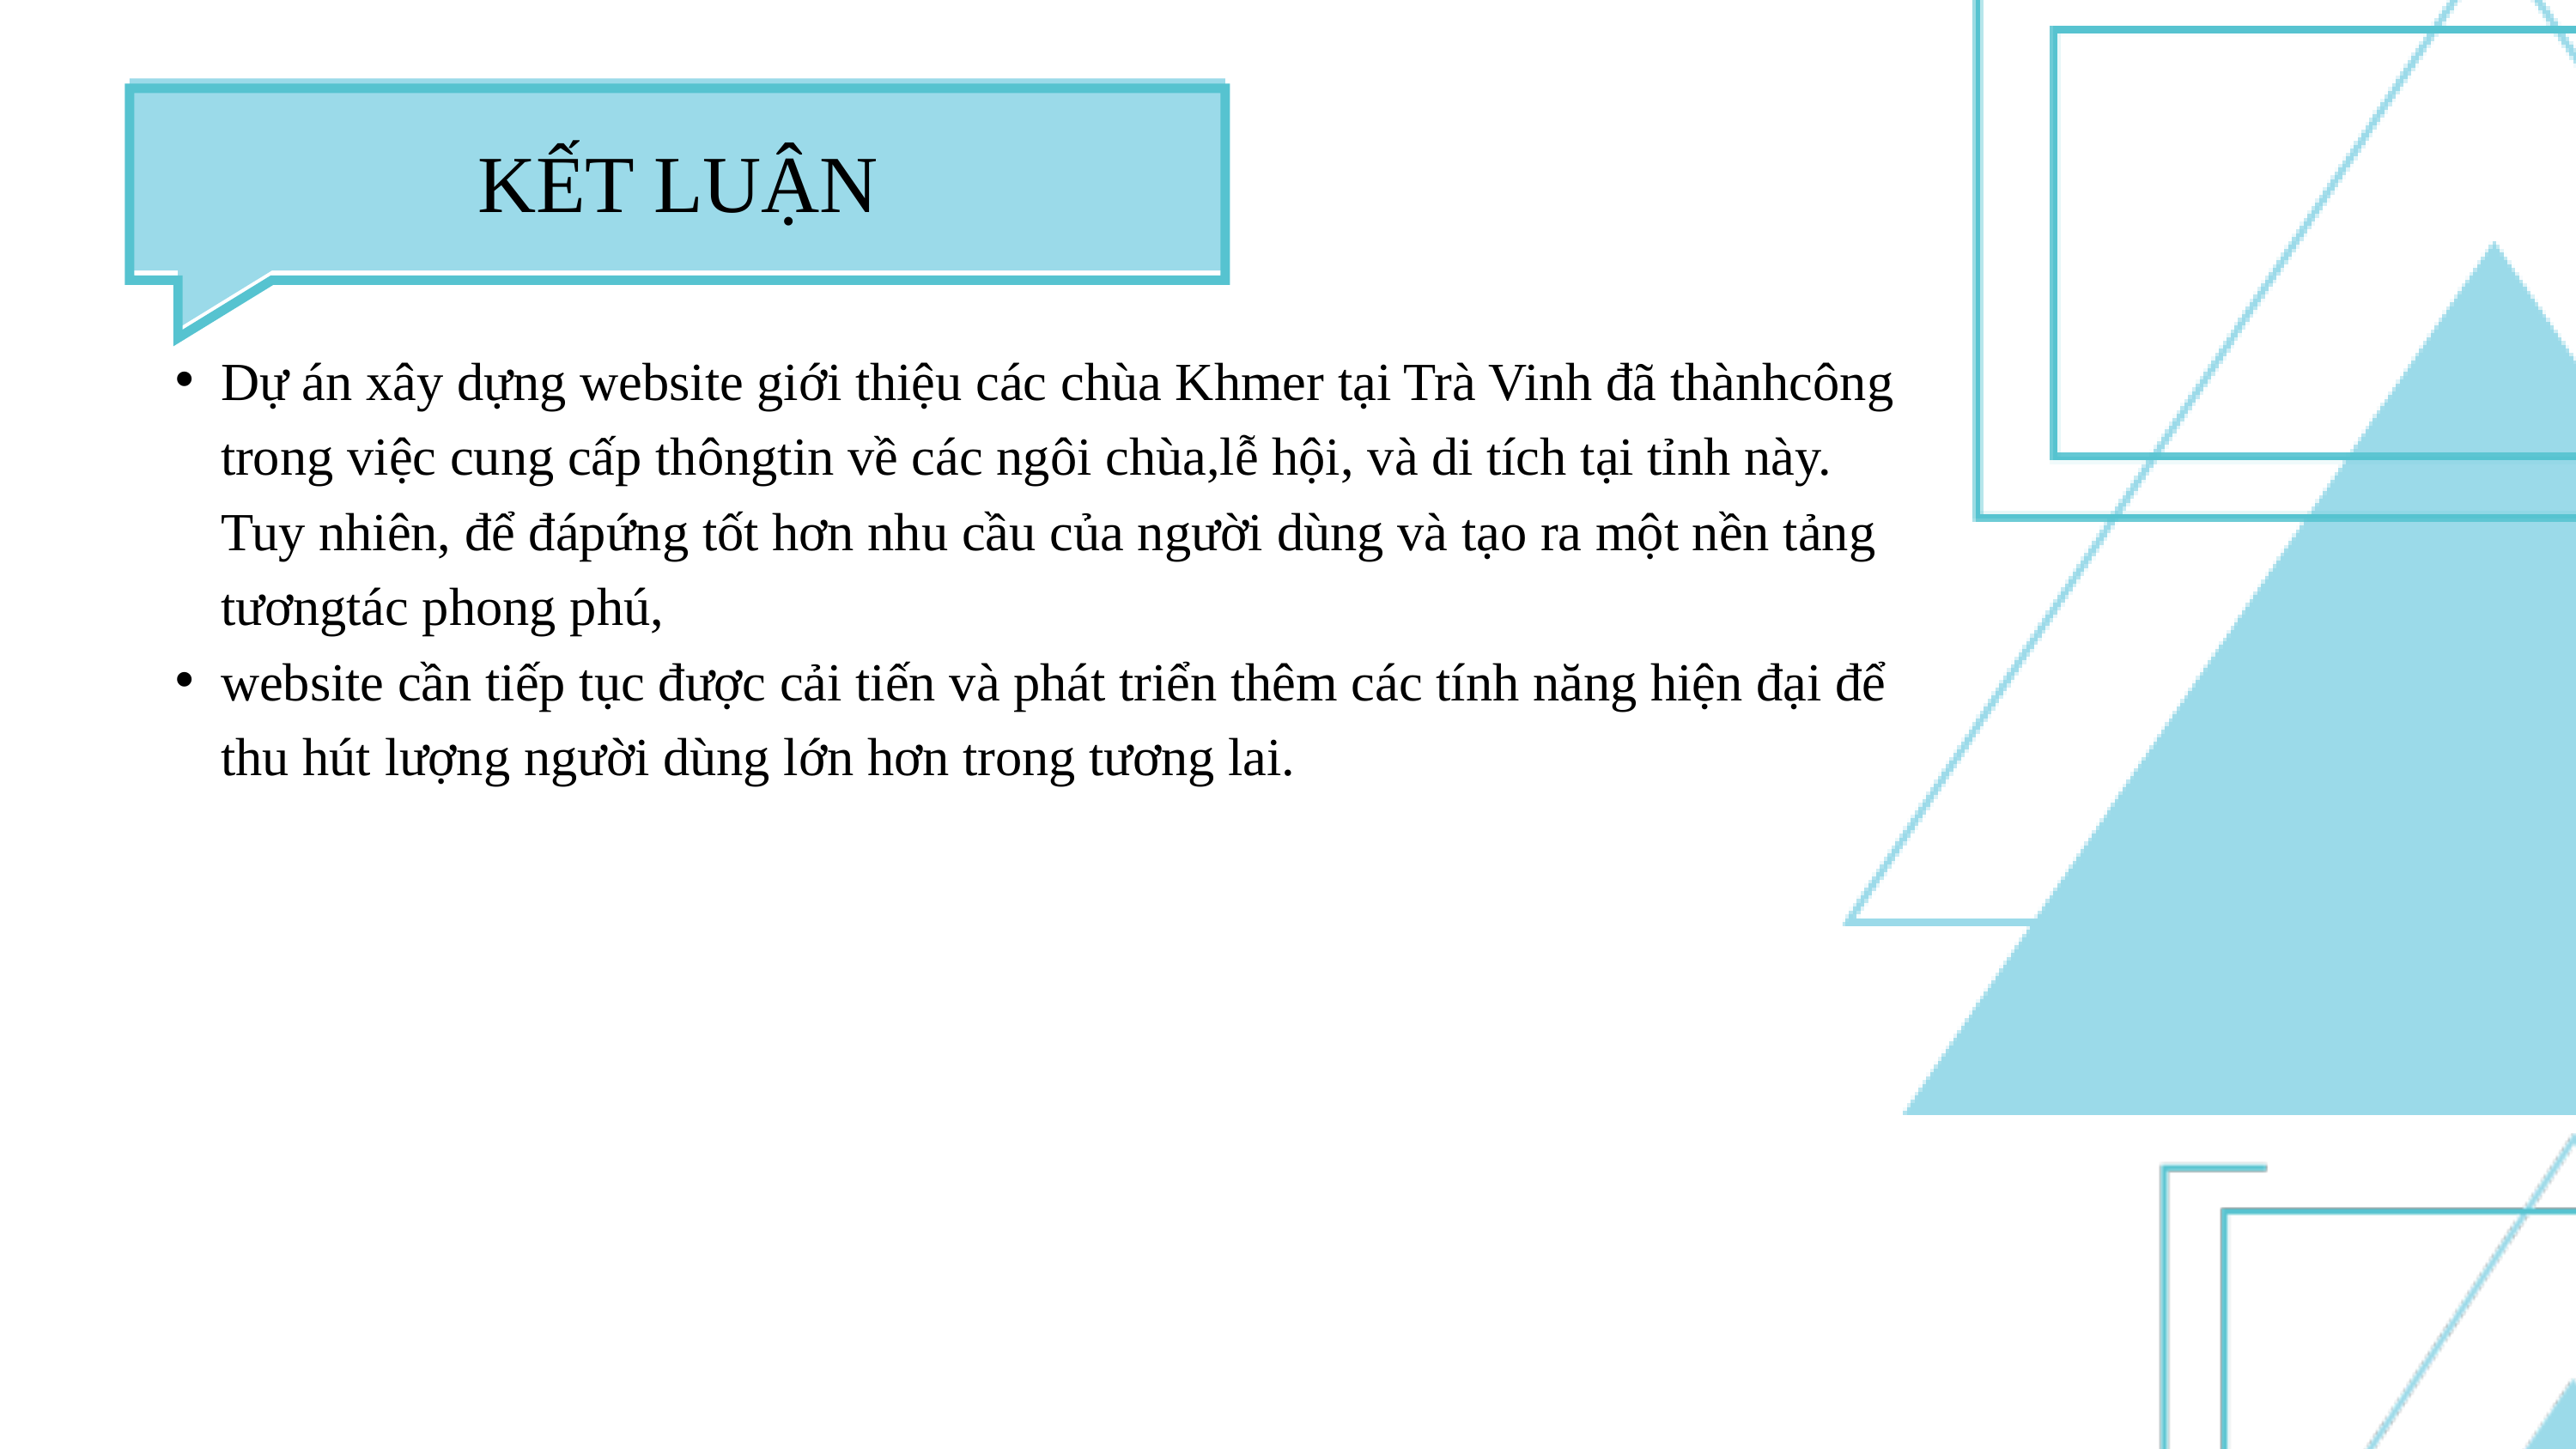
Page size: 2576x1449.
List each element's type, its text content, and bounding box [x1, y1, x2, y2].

text_box [1842, 0, 2576, 1115]
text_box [129, 78, 1226, 88]
text_box [2057, 1133, 2576, 1449]
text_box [129, 88, 1226, 338]
text_box Dự án xây dựng website giới thiệu các chùa Khmer tại Trà Vinh đã thànhcông trong việc cung cấp thôngtin về các ngôi chùa,lễ hội, và di tích tại tỉnh này. Tuy nhiên, để đápứng tốt hơn nhu cầu của người dùng và tạo ra một nền tảng tươngtác phong phú, website cần tiếp tục được cải tiến và phát triển thêm các tính năng hiện đại để thu hút lượng người dùng lớn hơn trong tương lai. [129, 336, 1929, 787]
